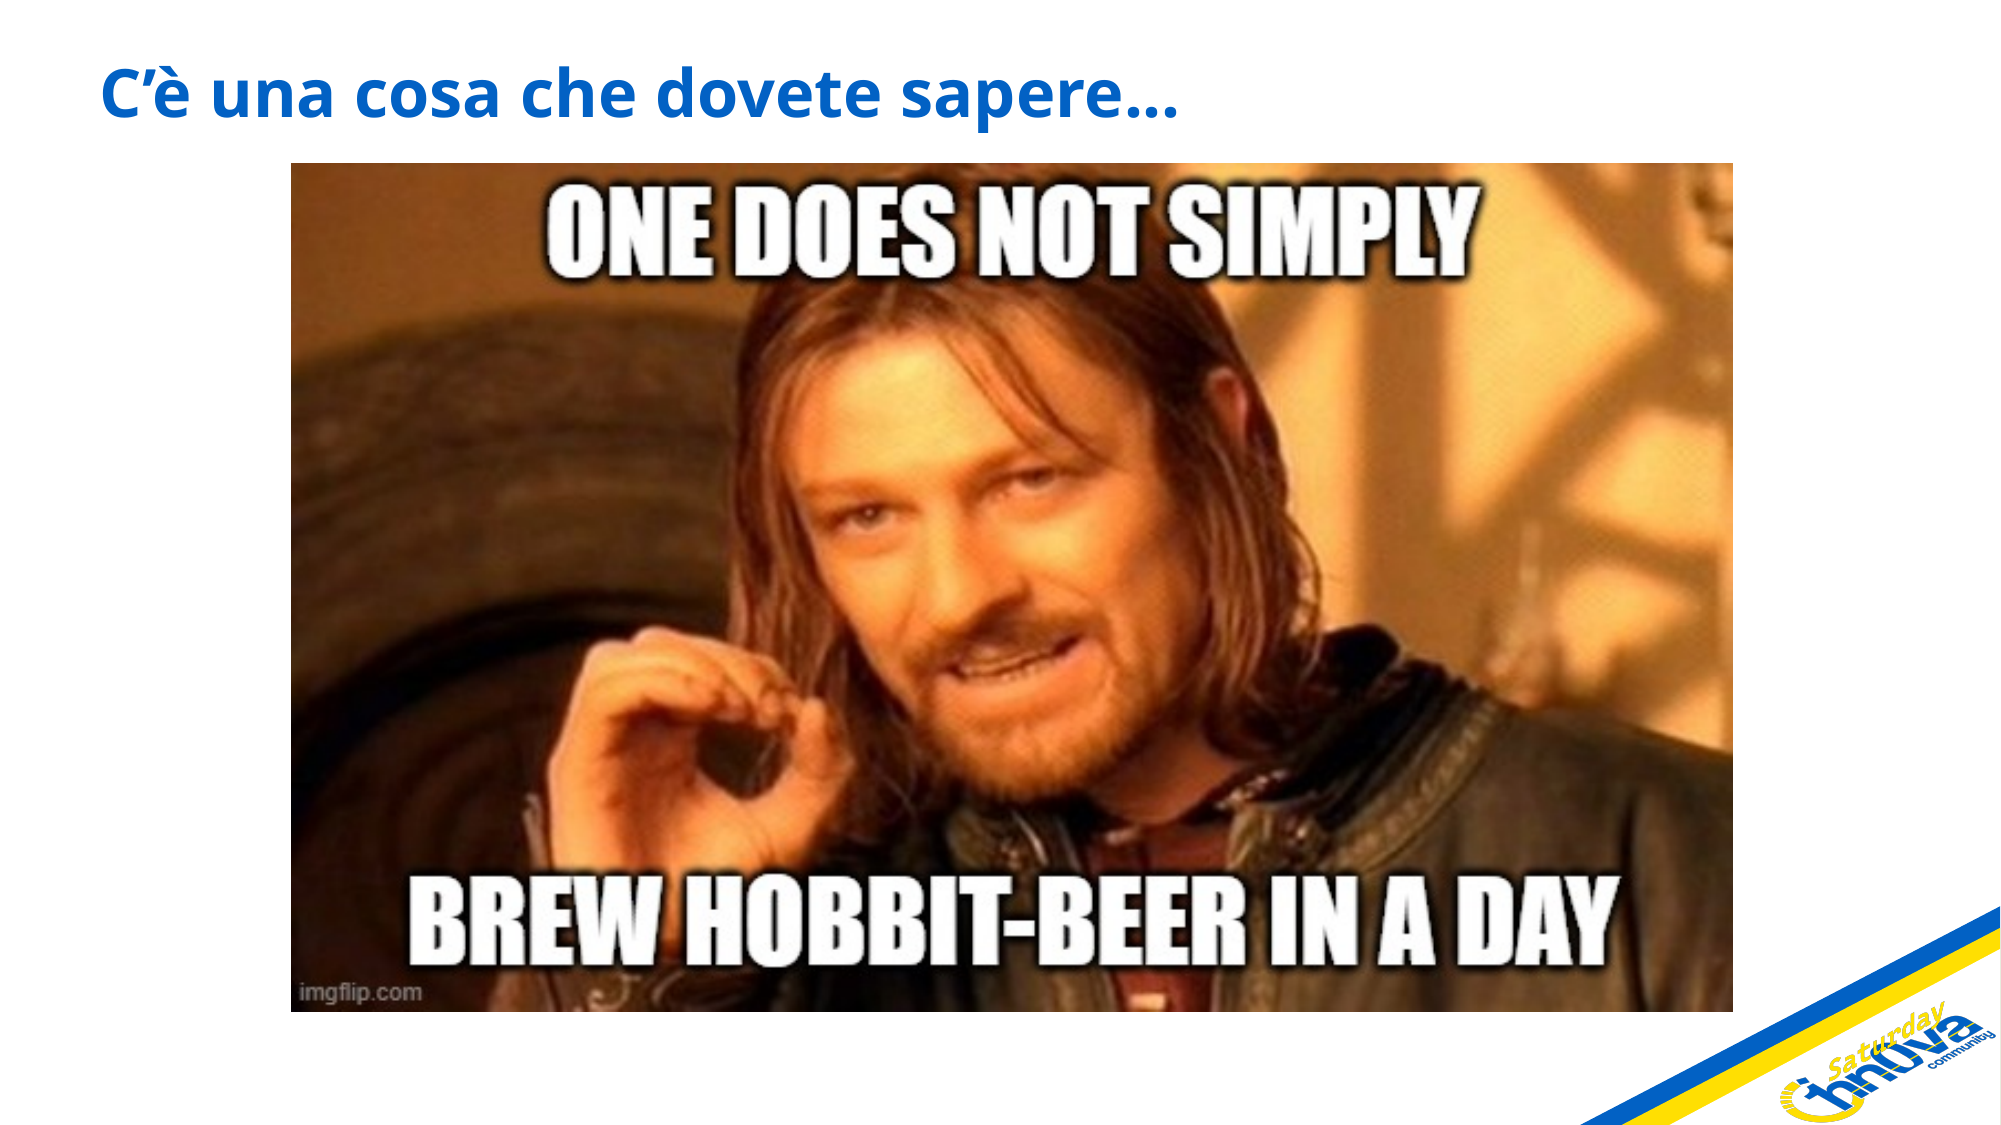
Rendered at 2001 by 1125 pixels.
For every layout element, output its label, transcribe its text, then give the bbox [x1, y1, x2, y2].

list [291, 164, 1733, 1012]
title C’è una cosa che dovete sapere... [85, 28, 1939, 164]
